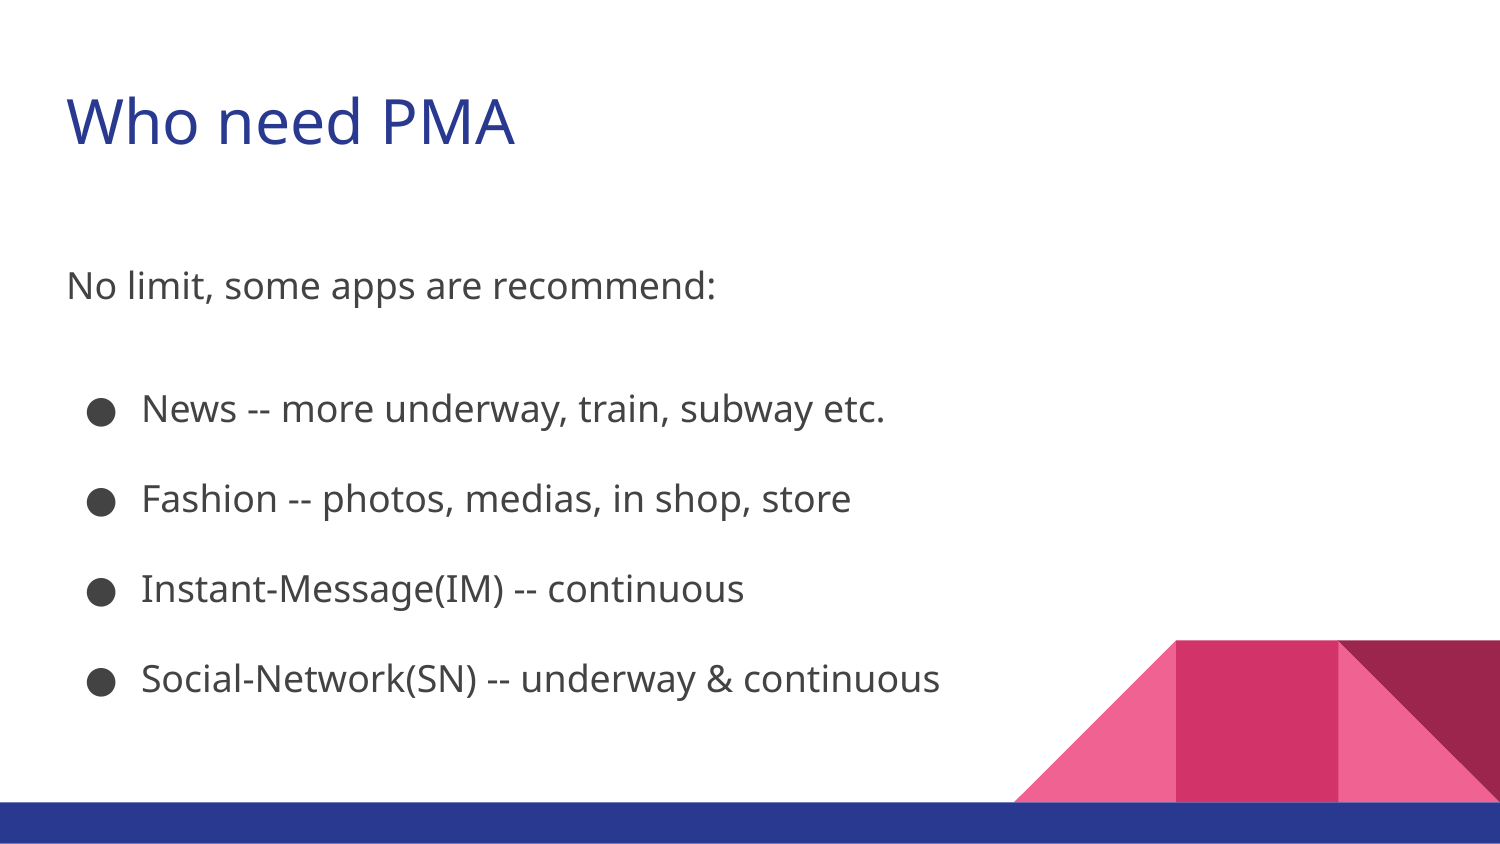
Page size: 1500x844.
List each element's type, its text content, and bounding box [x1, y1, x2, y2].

list No limit, some apps are recommend: News -- more underway, train, subway etc. Fashion -- photos, medias, in shop, store Instant-Message(IM) -- continuous Social-Network(SN) -- underway & continuous [51, 201, 1449, 750]
title Who need PMA [51, 67, 1449, 167]
